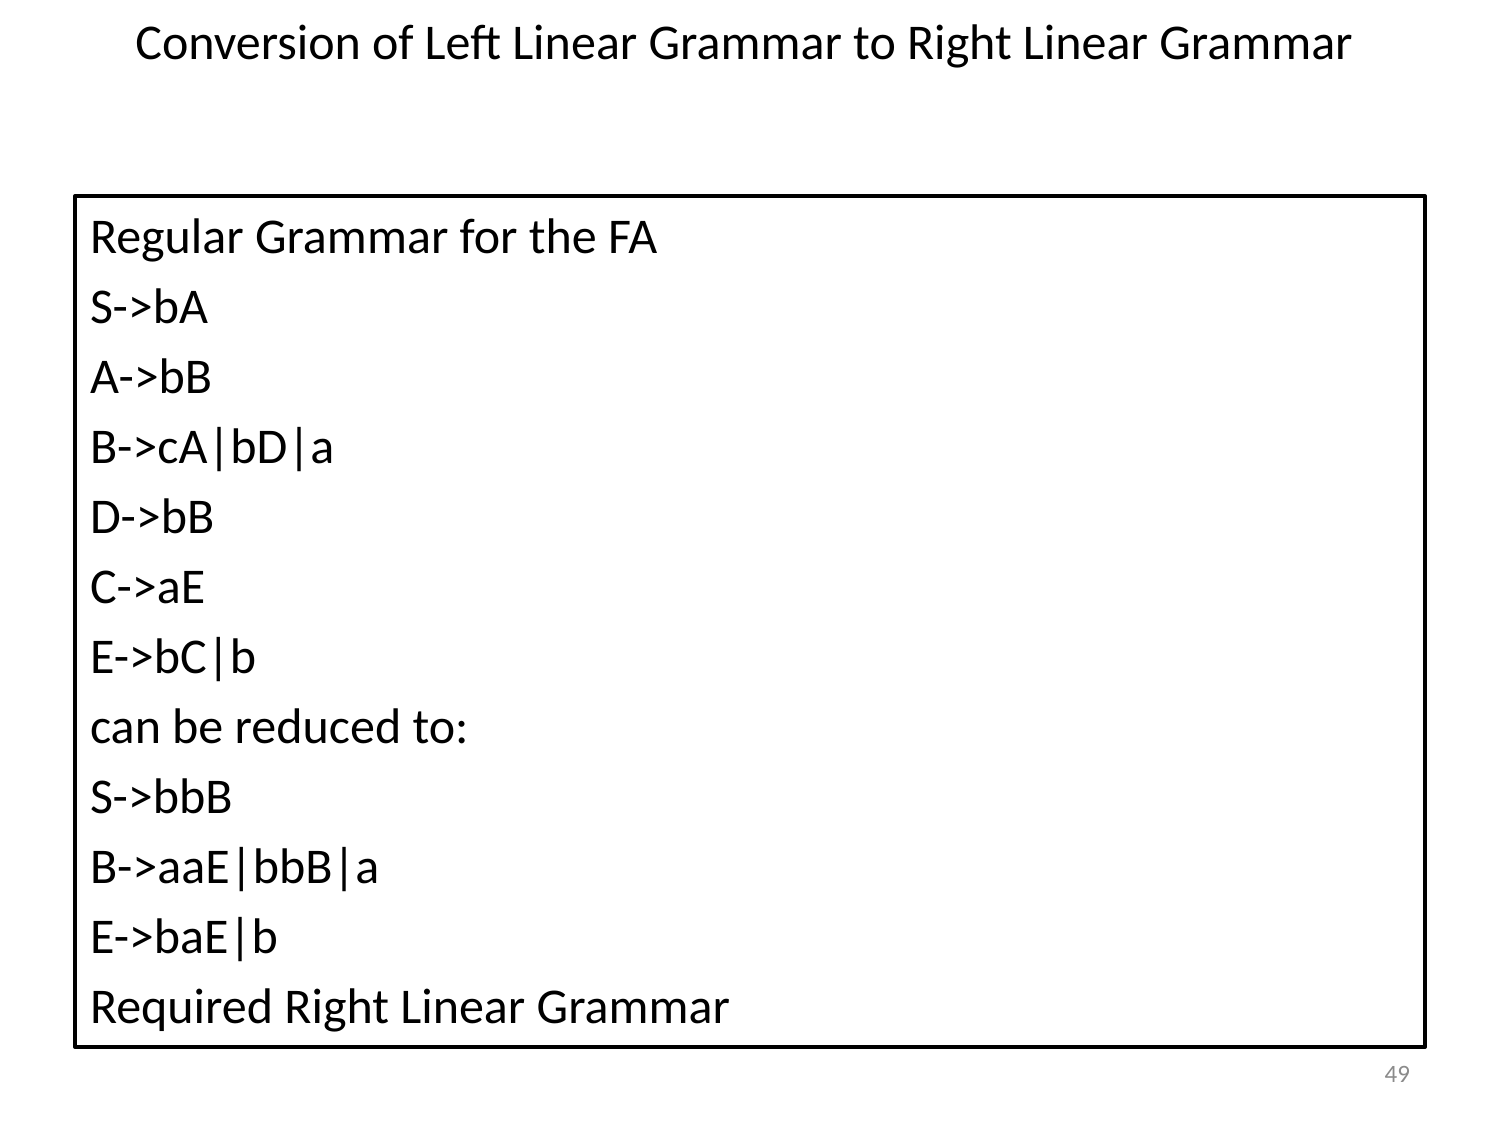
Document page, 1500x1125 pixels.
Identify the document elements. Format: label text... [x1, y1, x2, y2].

text_box Conversion of Left Linear Grammar to Right Linear Grammar [0, 0, 1500, 79]
slide_number 49 [1074, 1049, 1425, 1103]
list Regular Grammar for the FA S->bA A->bB B->cA|bD|a D->bB C->aE E->bC|b can be reduced to: S->bbB B->aaE|bbB|a E->baE|b Required Right Linear Grammar [73, 194, 1427, 1049]
